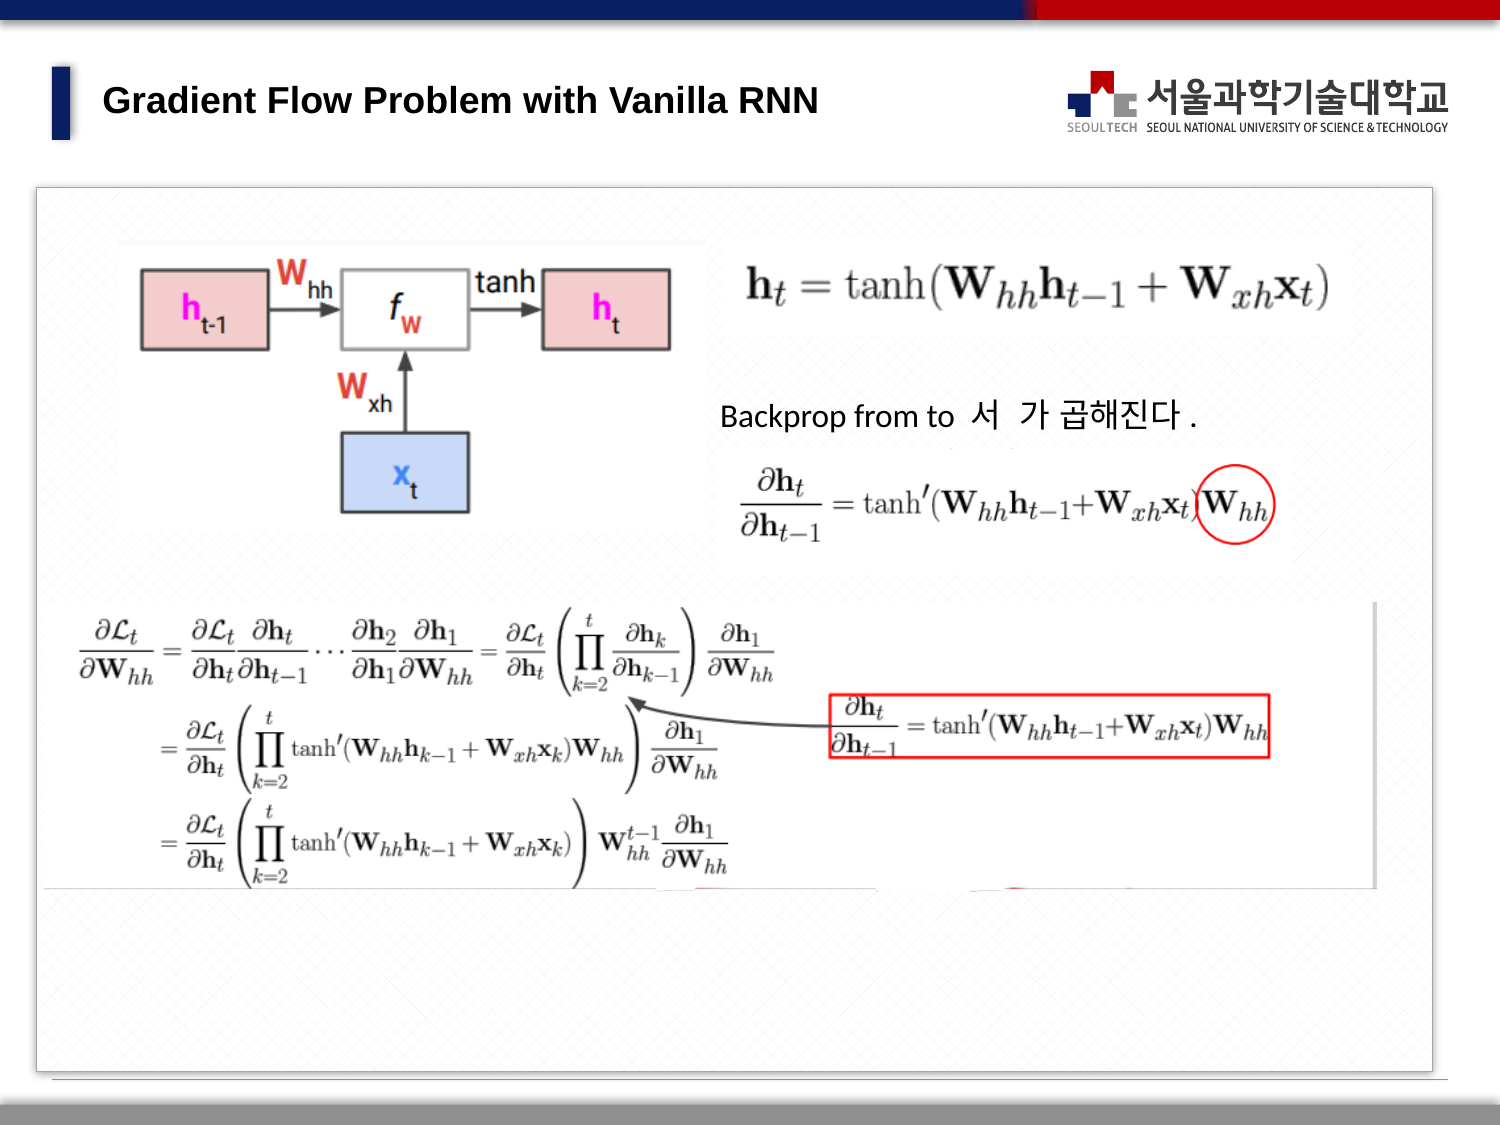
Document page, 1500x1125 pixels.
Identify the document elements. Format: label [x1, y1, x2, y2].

picture [717, 448, 1291, 575]
picture [44, 602, 1377, 894]
picture [722, 239, 1351, 336]
picture [117, 241, 706, 532]
text_box [0, 0, 1500, 1125]
text_box [1067, 70, 1449, 133]
